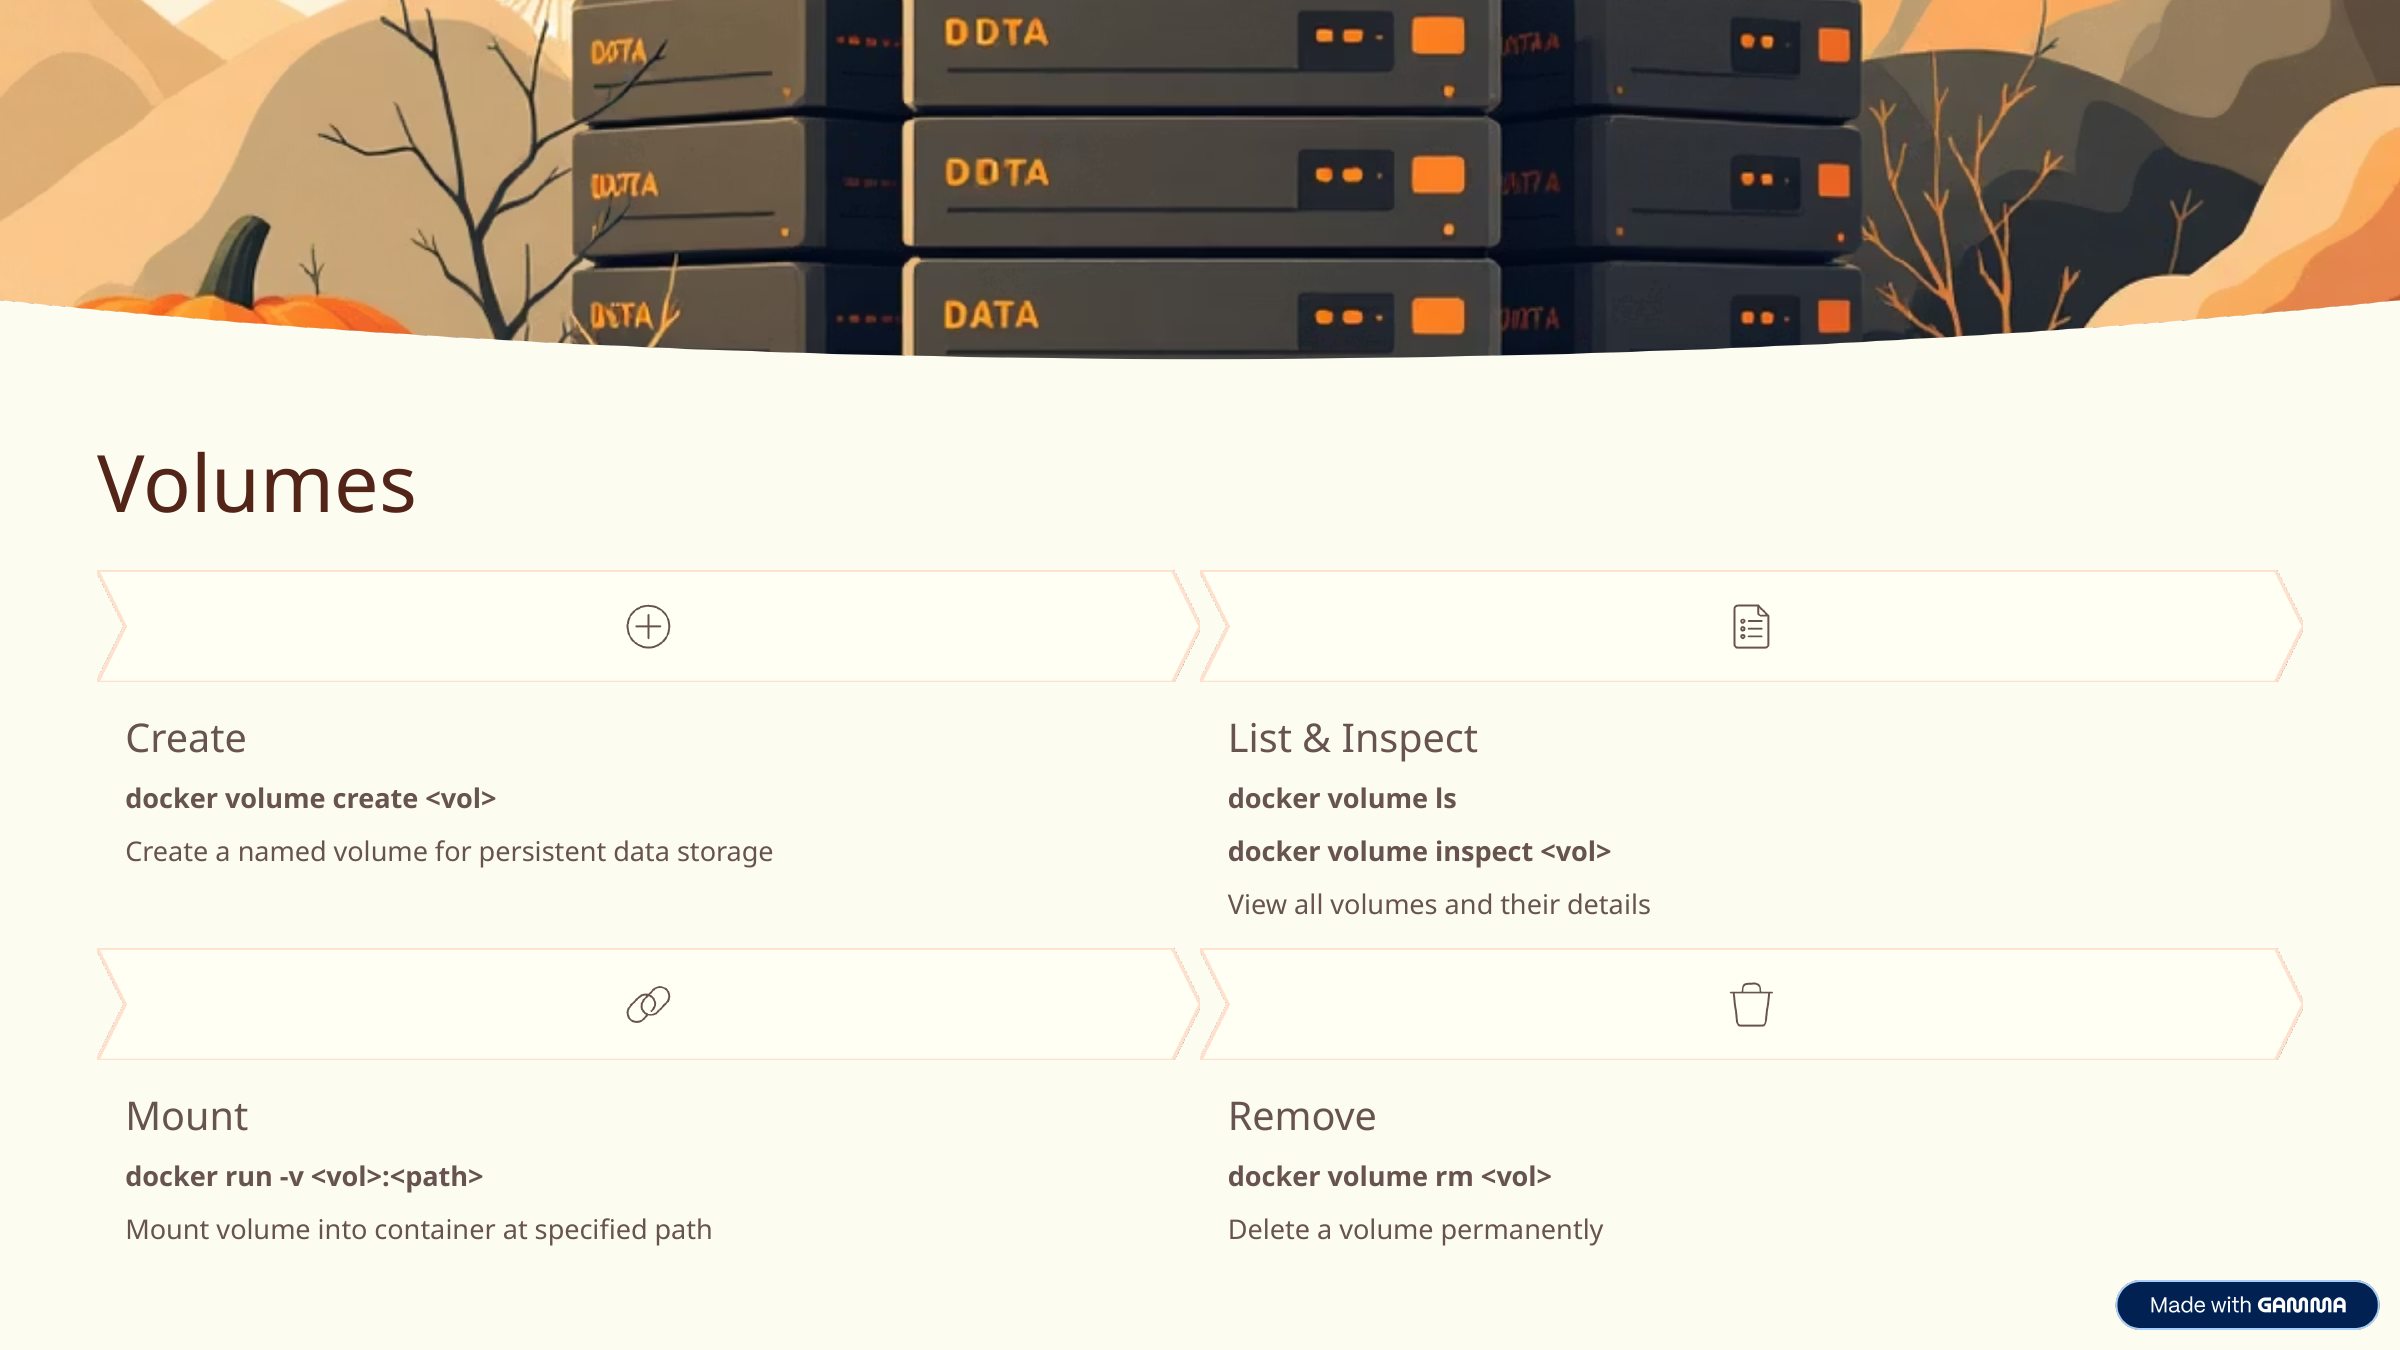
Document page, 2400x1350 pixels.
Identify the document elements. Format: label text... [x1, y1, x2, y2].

text_box Delete a volume permanently [1227, 1209, 2275, 1246]
text_box Create [125, 709, 526, 762]
text_box docker volume ls [1227, 778, 2275, 815]
text_box List & Inspect [1227, 709, 1629, 762]
text_box docker volume inspect <vol> [1227, 831, 2275, 868]
text_box docker volume rm <vol> [1227, 1156, 2275, 1193]
text_box Volumes [97, 424, 898, 529]
text_box View all volumes and their details [1227, 884, 2275, 921]
text_box Mount [125, 1087, 526, 1140]
text_box Remove [1227, 1087, 1629, 1140]
picture [0, 0, 2400, 366]
text_box docker volume create <vol> [125, 778, 1173, 815]
picture [97, 570, 2303, 682]
text_box Mount volume into container at specified path [125, 1209, 1173, 1246]
text_box Create a named volume for persistent data storage [125, 831, 1173, 868]
text_box docker run -v <vol>:<path> [125, 1156, 1173, 1193]
picture [97, 948, 2303, 1060]
picture [2106, 1271, 2389, 1339]
